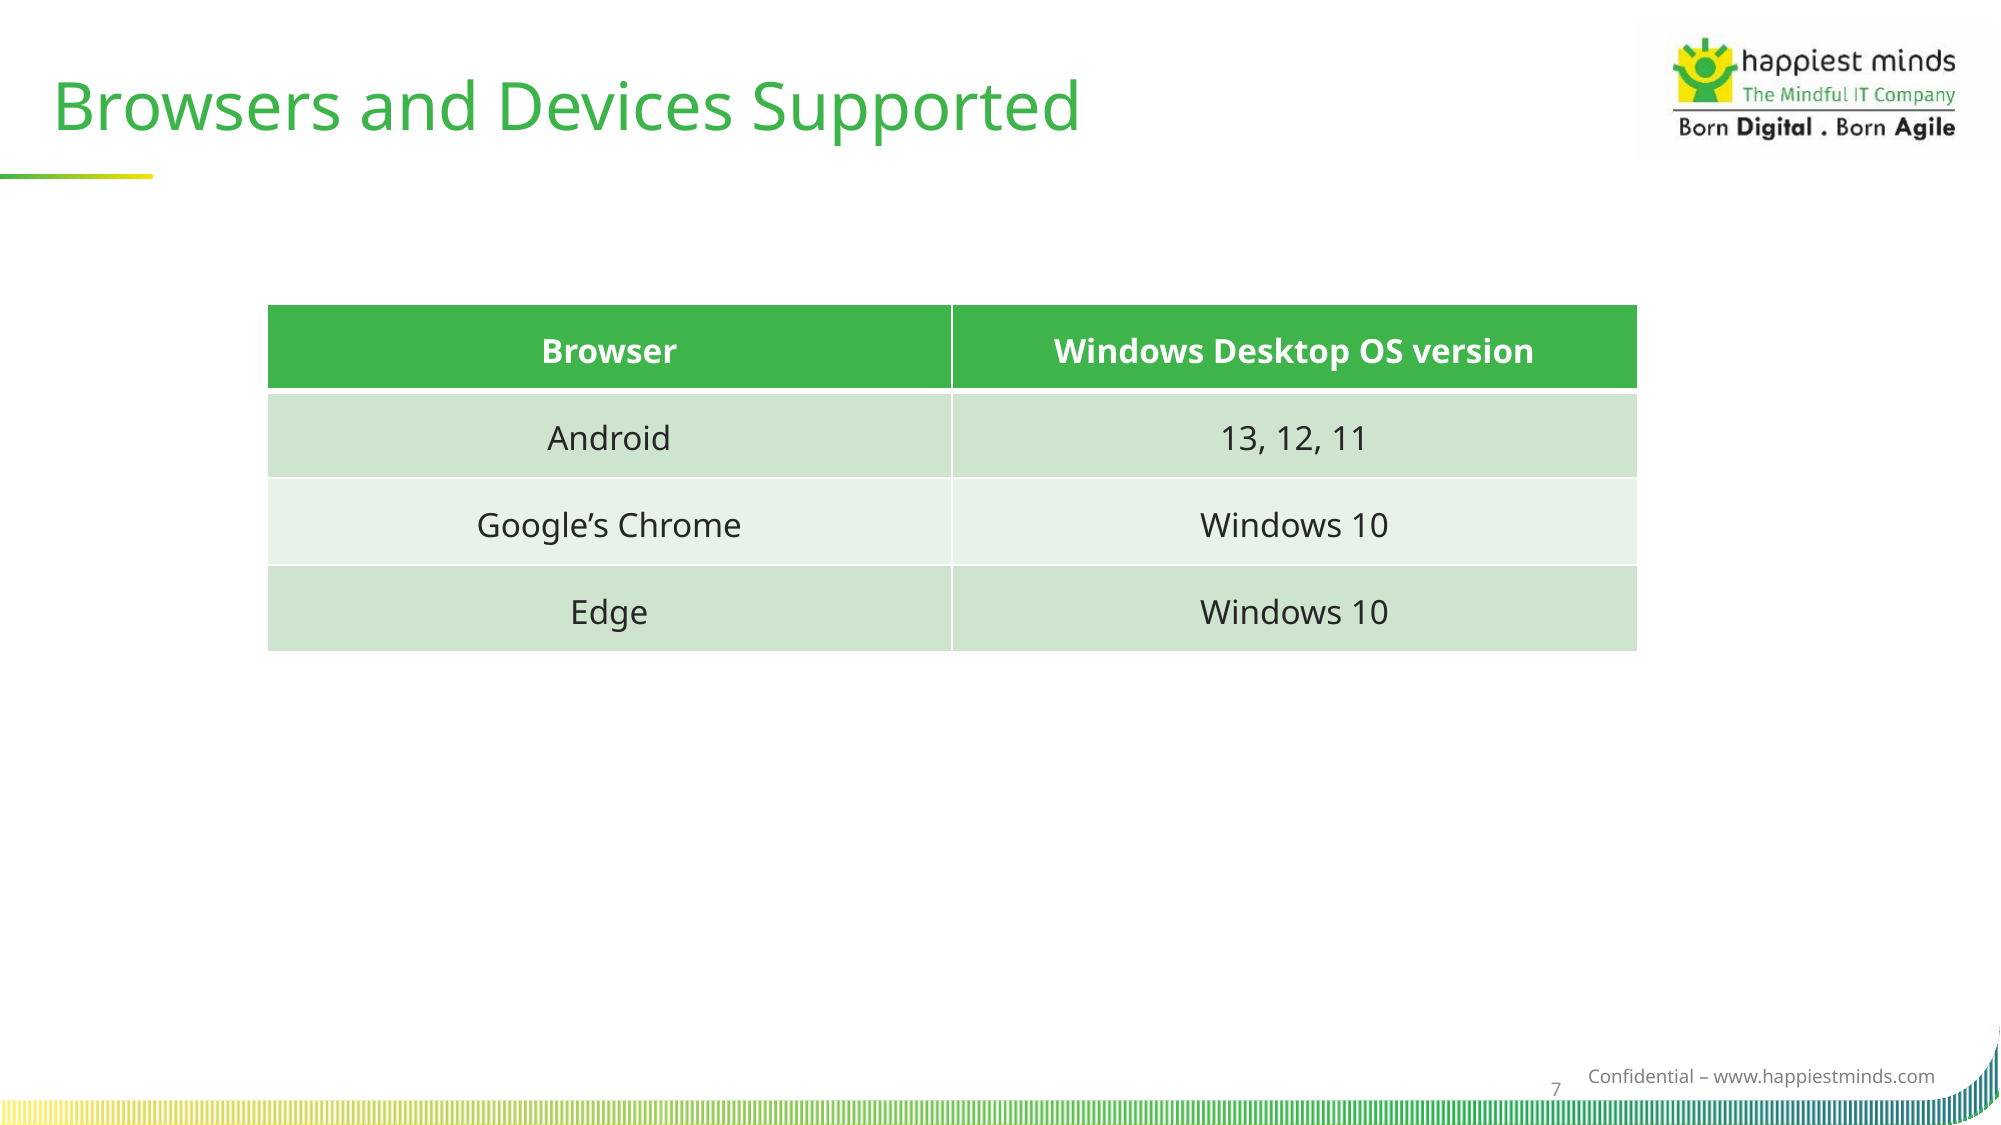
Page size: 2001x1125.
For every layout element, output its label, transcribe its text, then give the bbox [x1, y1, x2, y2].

table_cell Android [268, 394, 951, 477]
picture [0, 985, 2000, 1125]
table_cell Windows 10 [953, 566, 1637, 651]
list Browsers and Devices Supported [37, 26, 1638, 181]
table_cell Google’s Chrome [268, 479, 951, 564]
table_cell Windows 10 [953, 479, 1637, 564]
table_cell 13, 12, 11 [953, 394, 1637, 477]
slide_number 7 [1126, 1060, 1577, 1121]
table_cell Edge [268, 566, 951, 651]
table_header Windows Desktop OS version [953, 305, 1637, 388]
picture [1634, 18, 1994, 160]
table_header Browser [268, 305, 951, 388]
